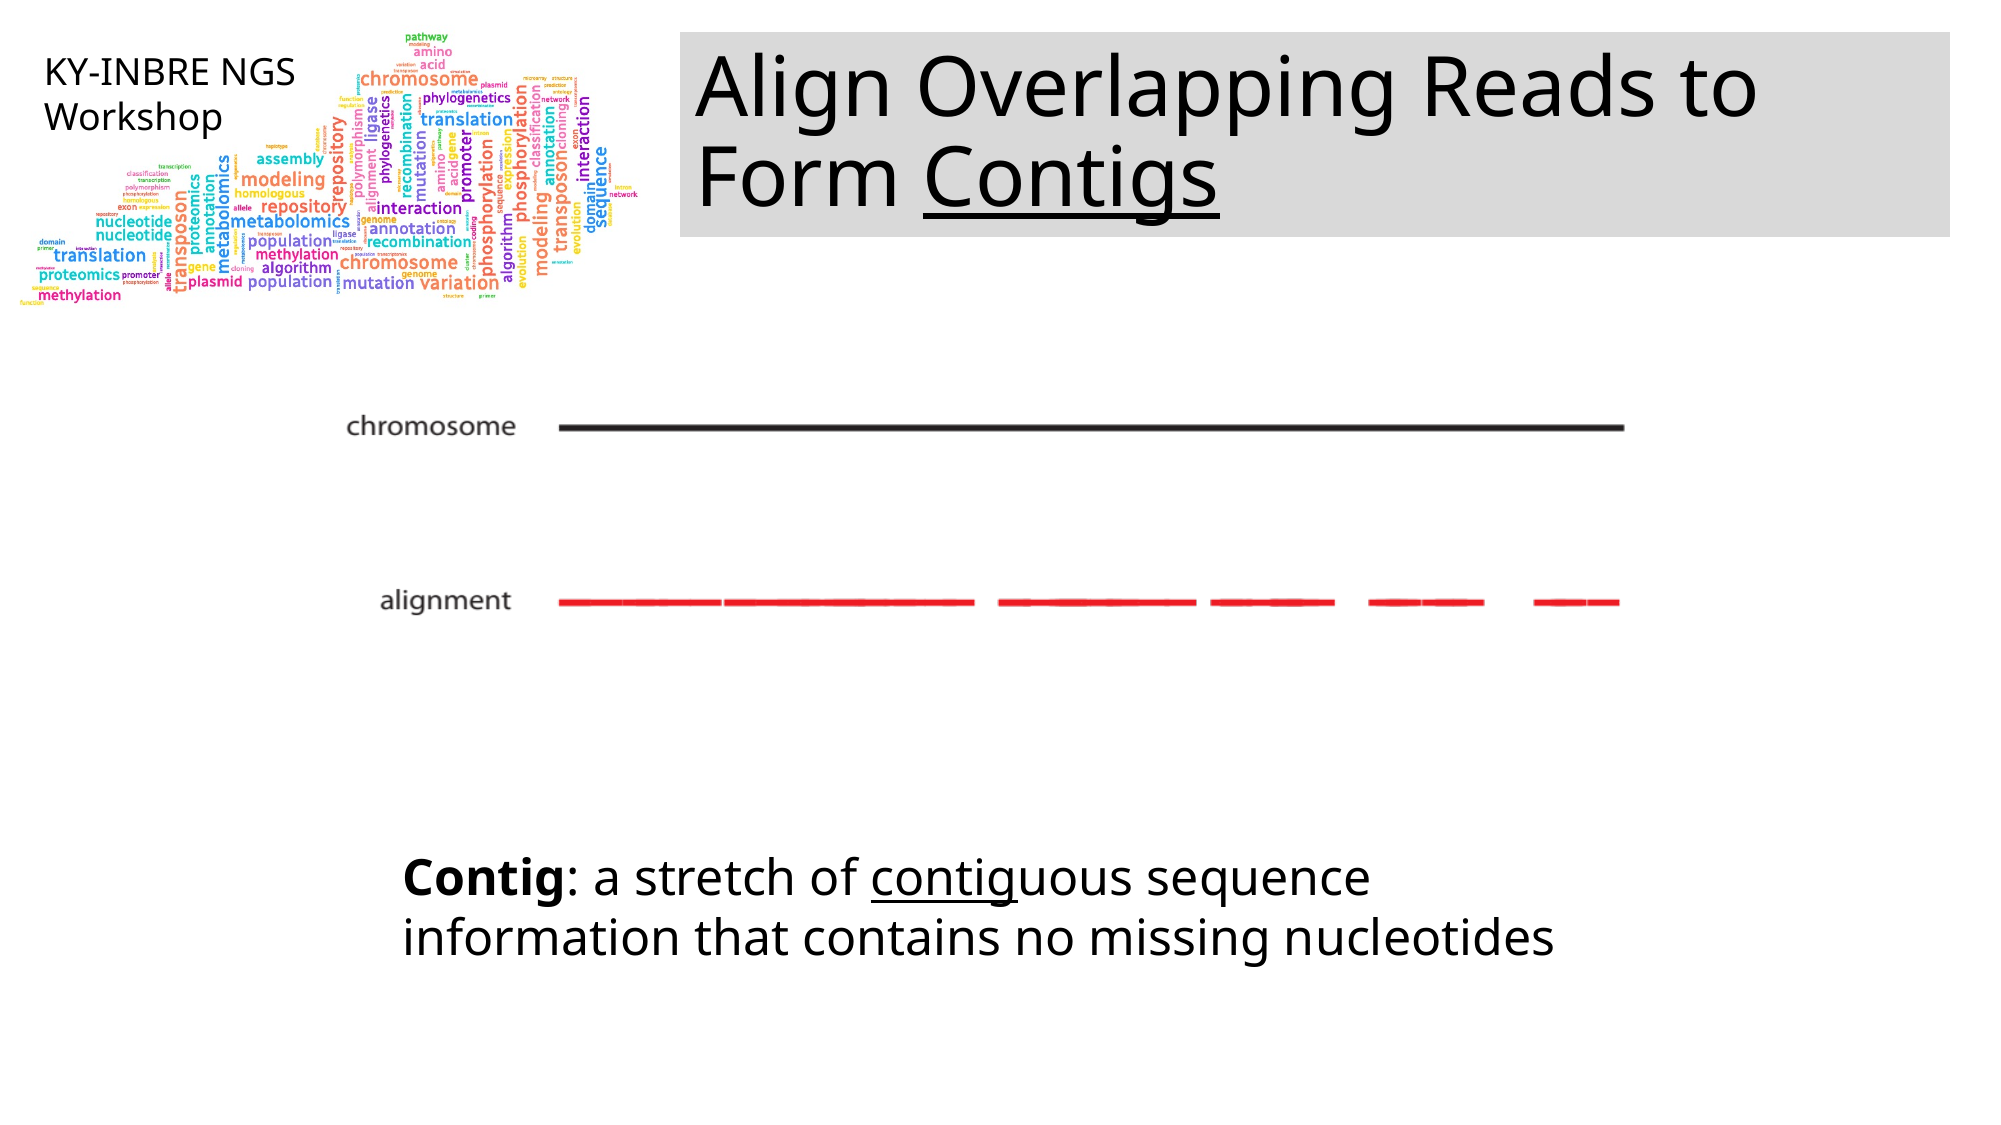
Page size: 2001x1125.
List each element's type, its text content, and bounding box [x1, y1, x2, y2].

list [321, 343, 1674, 671]
picture [9, 24, 643, 311]
text_box Align Overlapping Reads to Form Contigs [680, 32, 1950, 237]
text_box Contig: a stretch of contiguous sequence information that contains no missing nucleotides [387, 838, 1674, 974]
